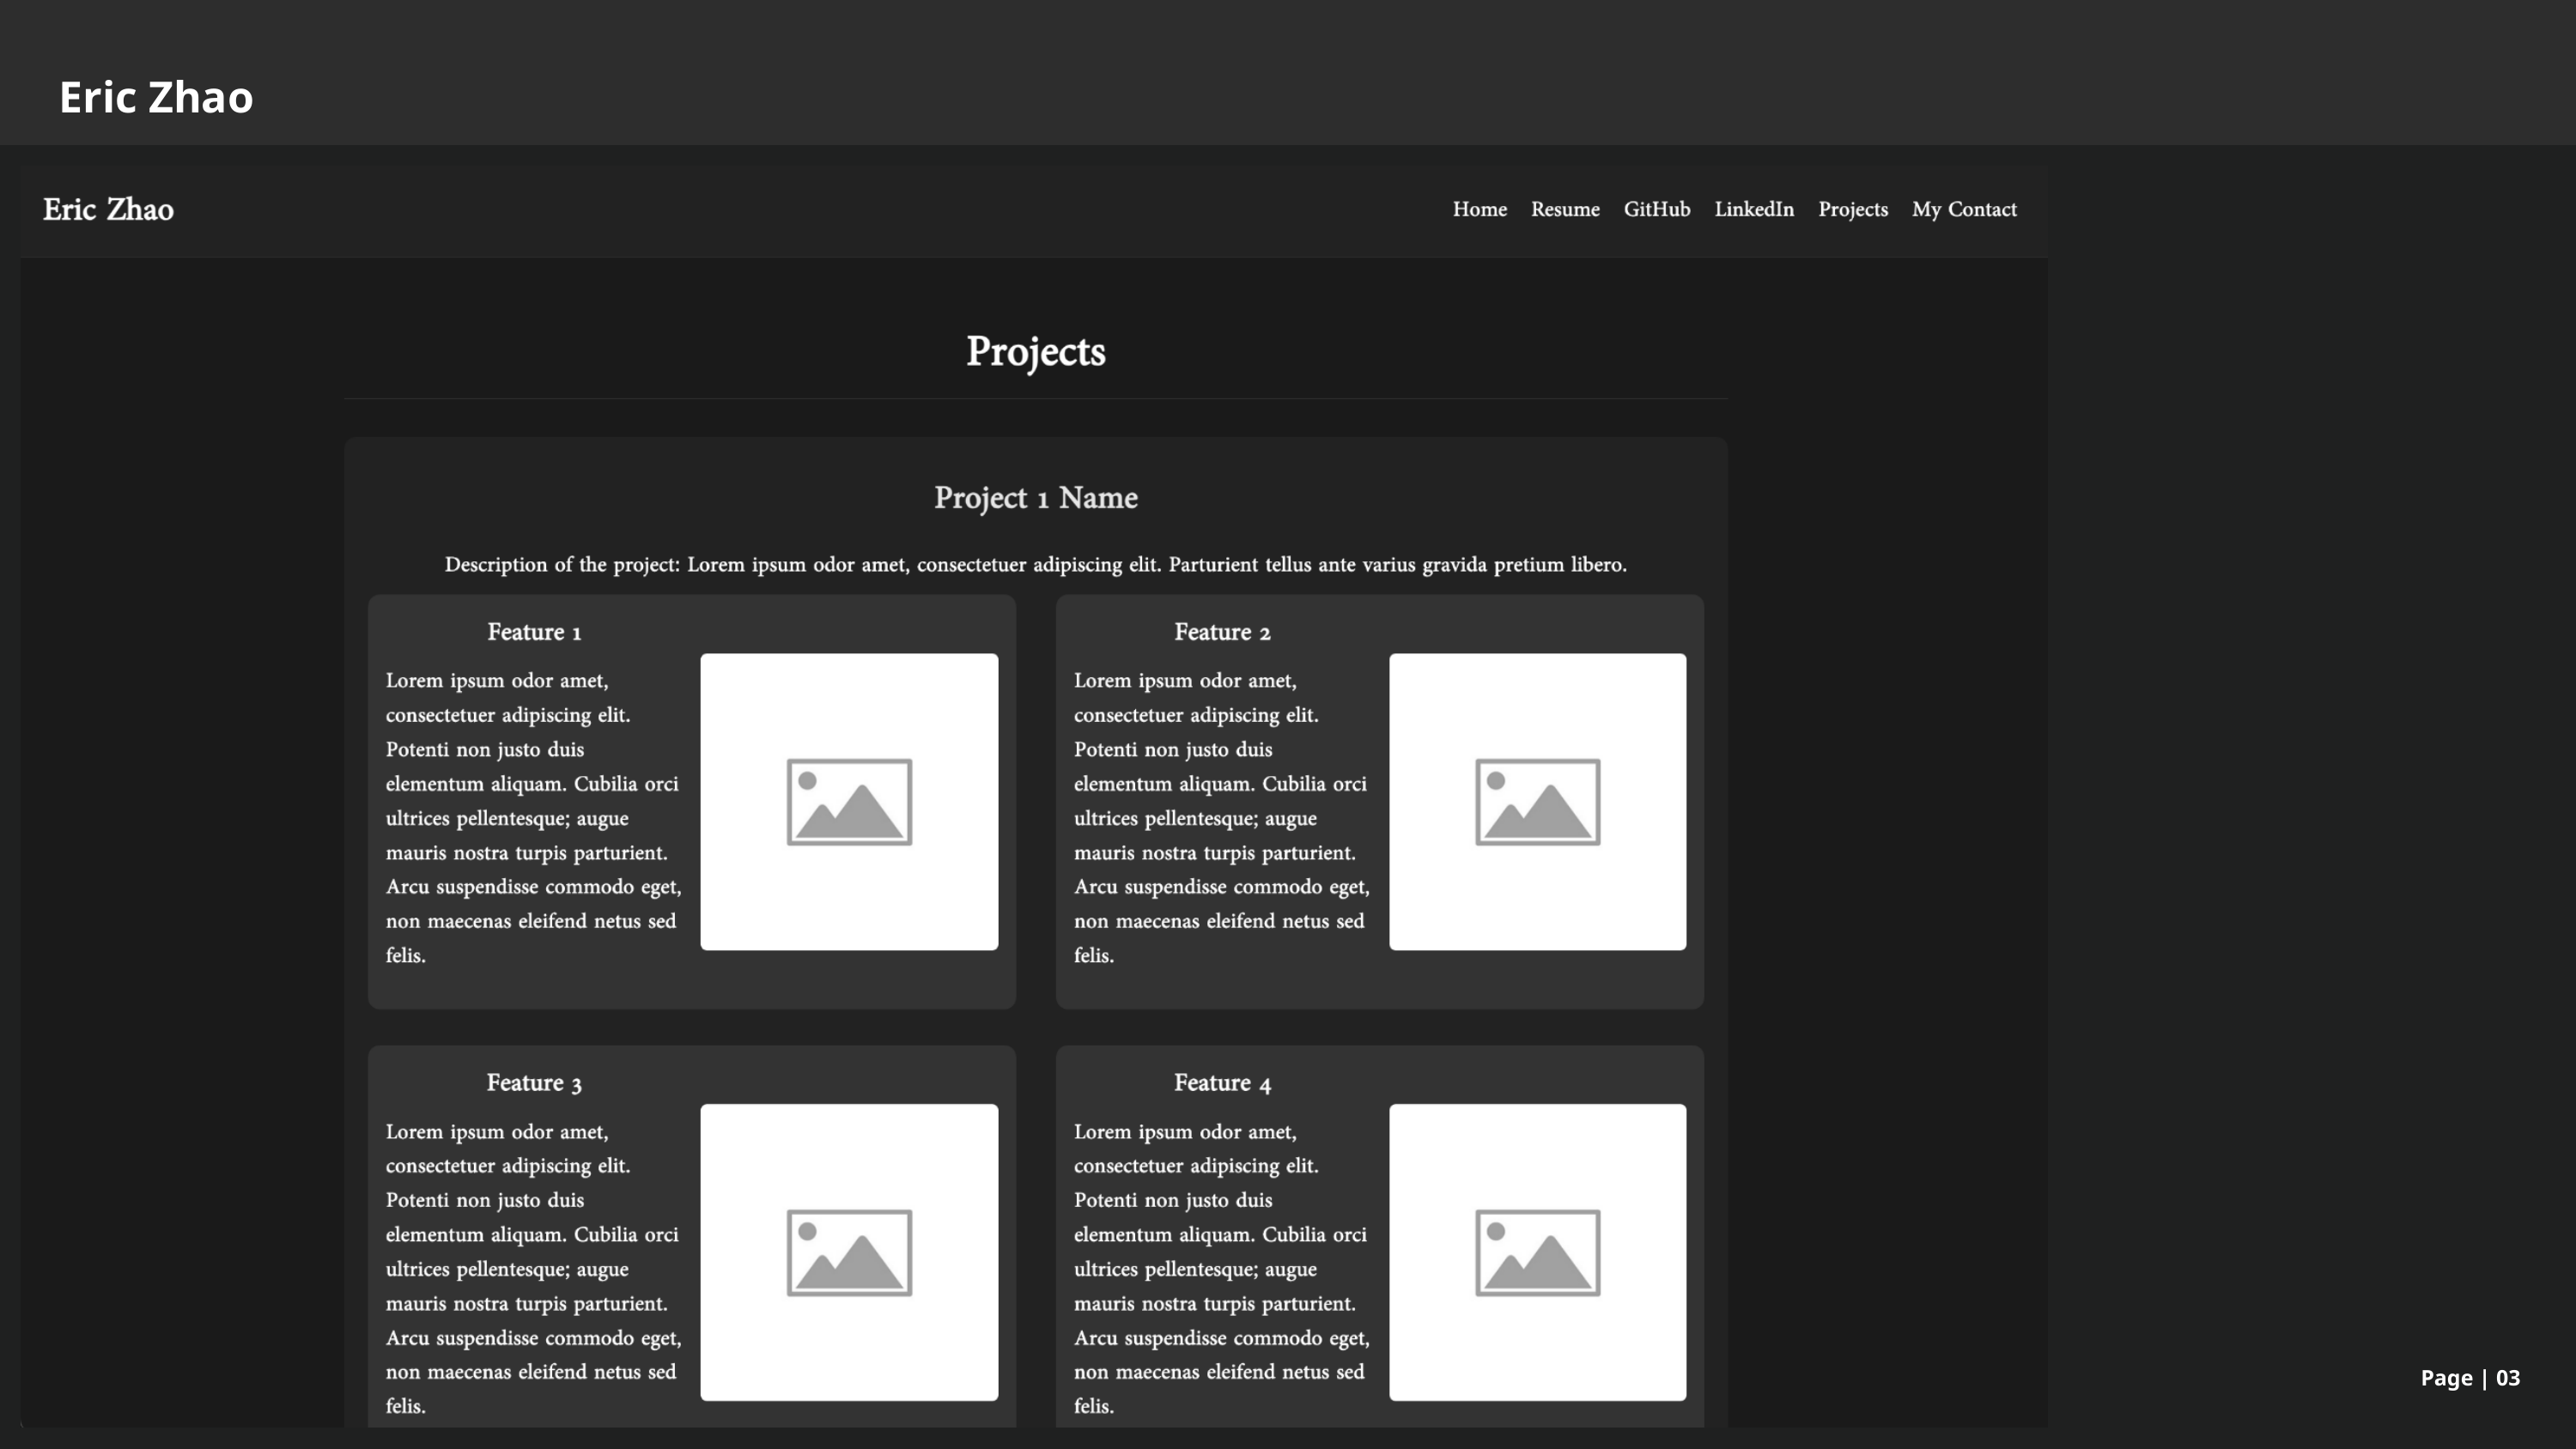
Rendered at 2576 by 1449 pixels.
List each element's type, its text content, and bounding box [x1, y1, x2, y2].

picture [21, 166, 2048, 1428]
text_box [0, 0, 2576, 145]
text_box Page | 03 [2406, 1354, 2521, 1390]
